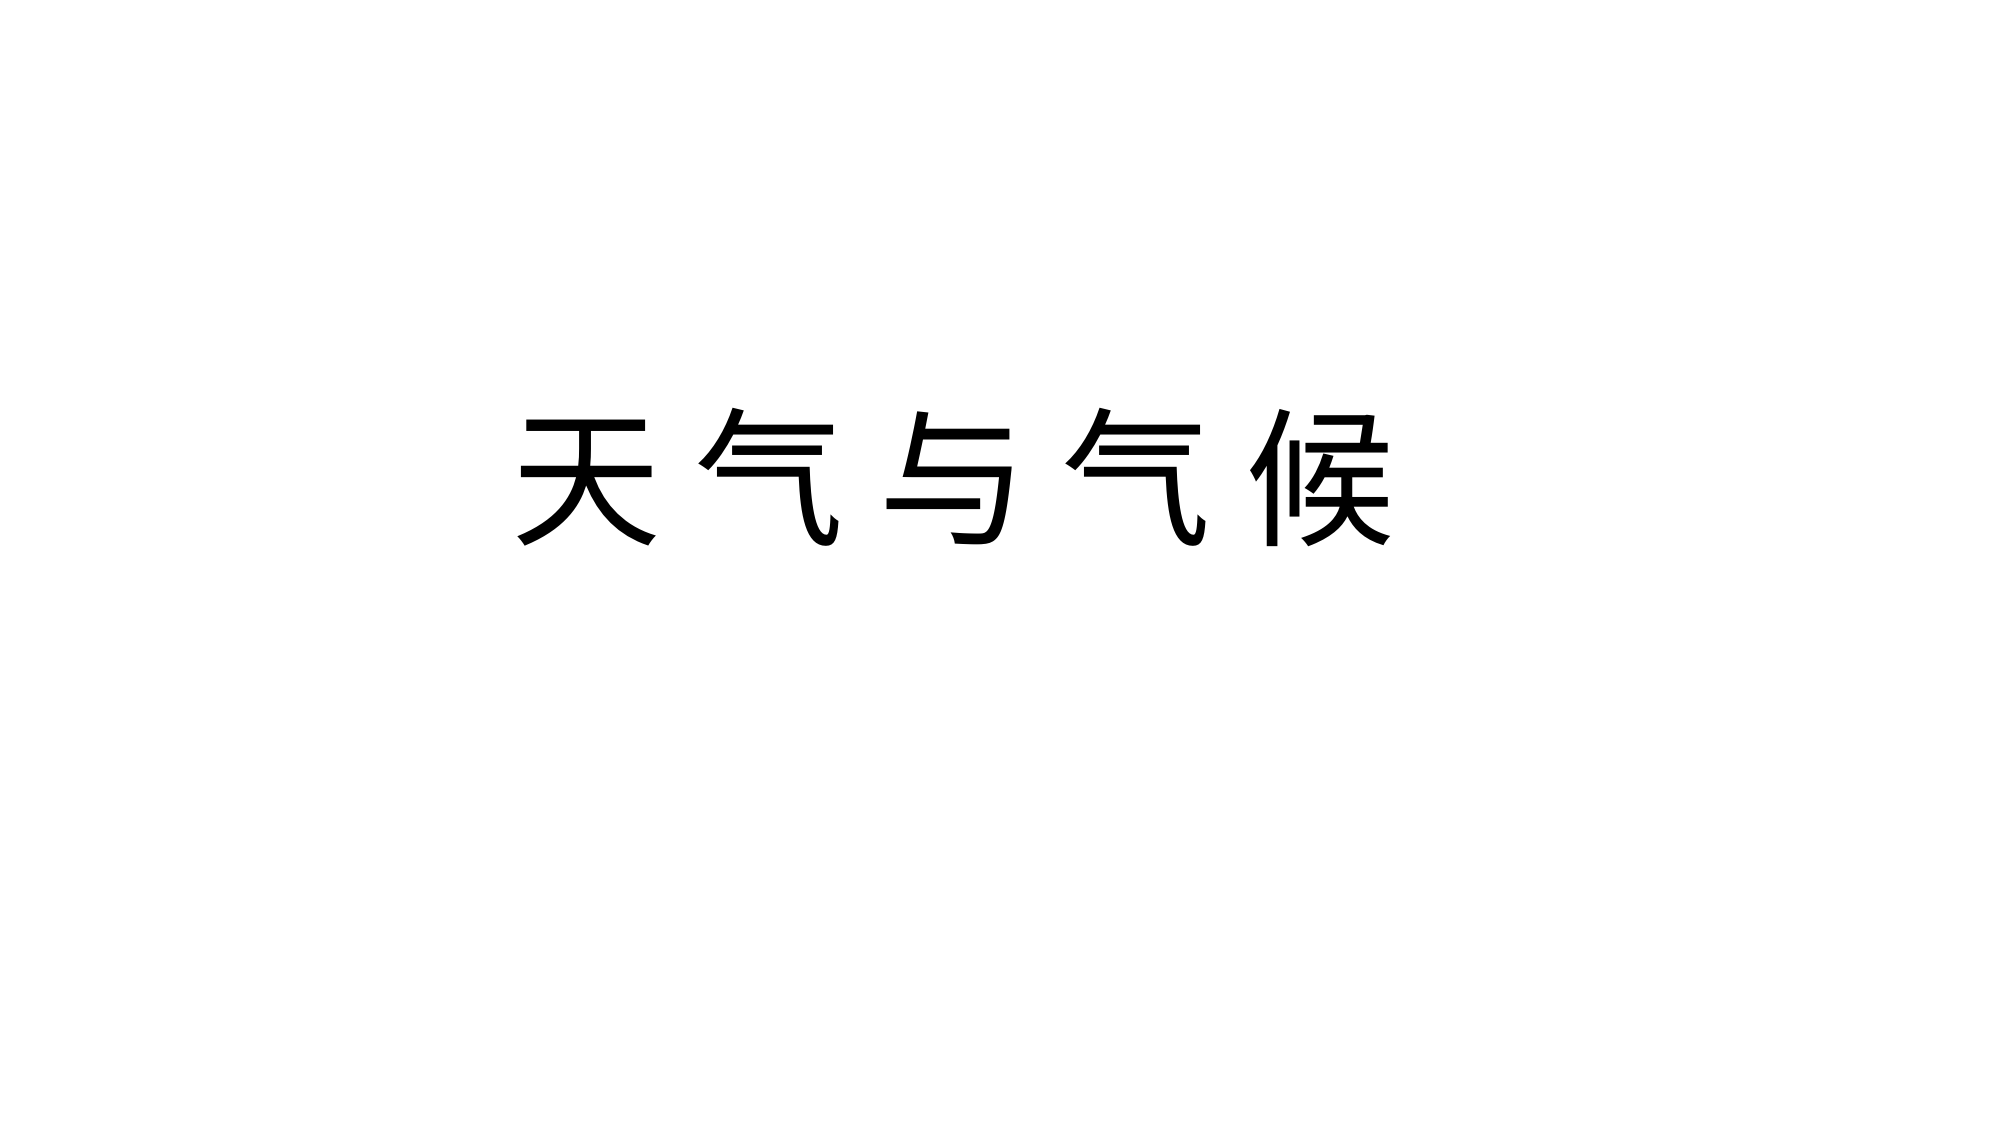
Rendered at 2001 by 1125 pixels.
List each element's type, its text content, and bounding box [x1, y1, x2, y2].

text_box 天 气 与 气 候 [450, 376, 1456, 572]
